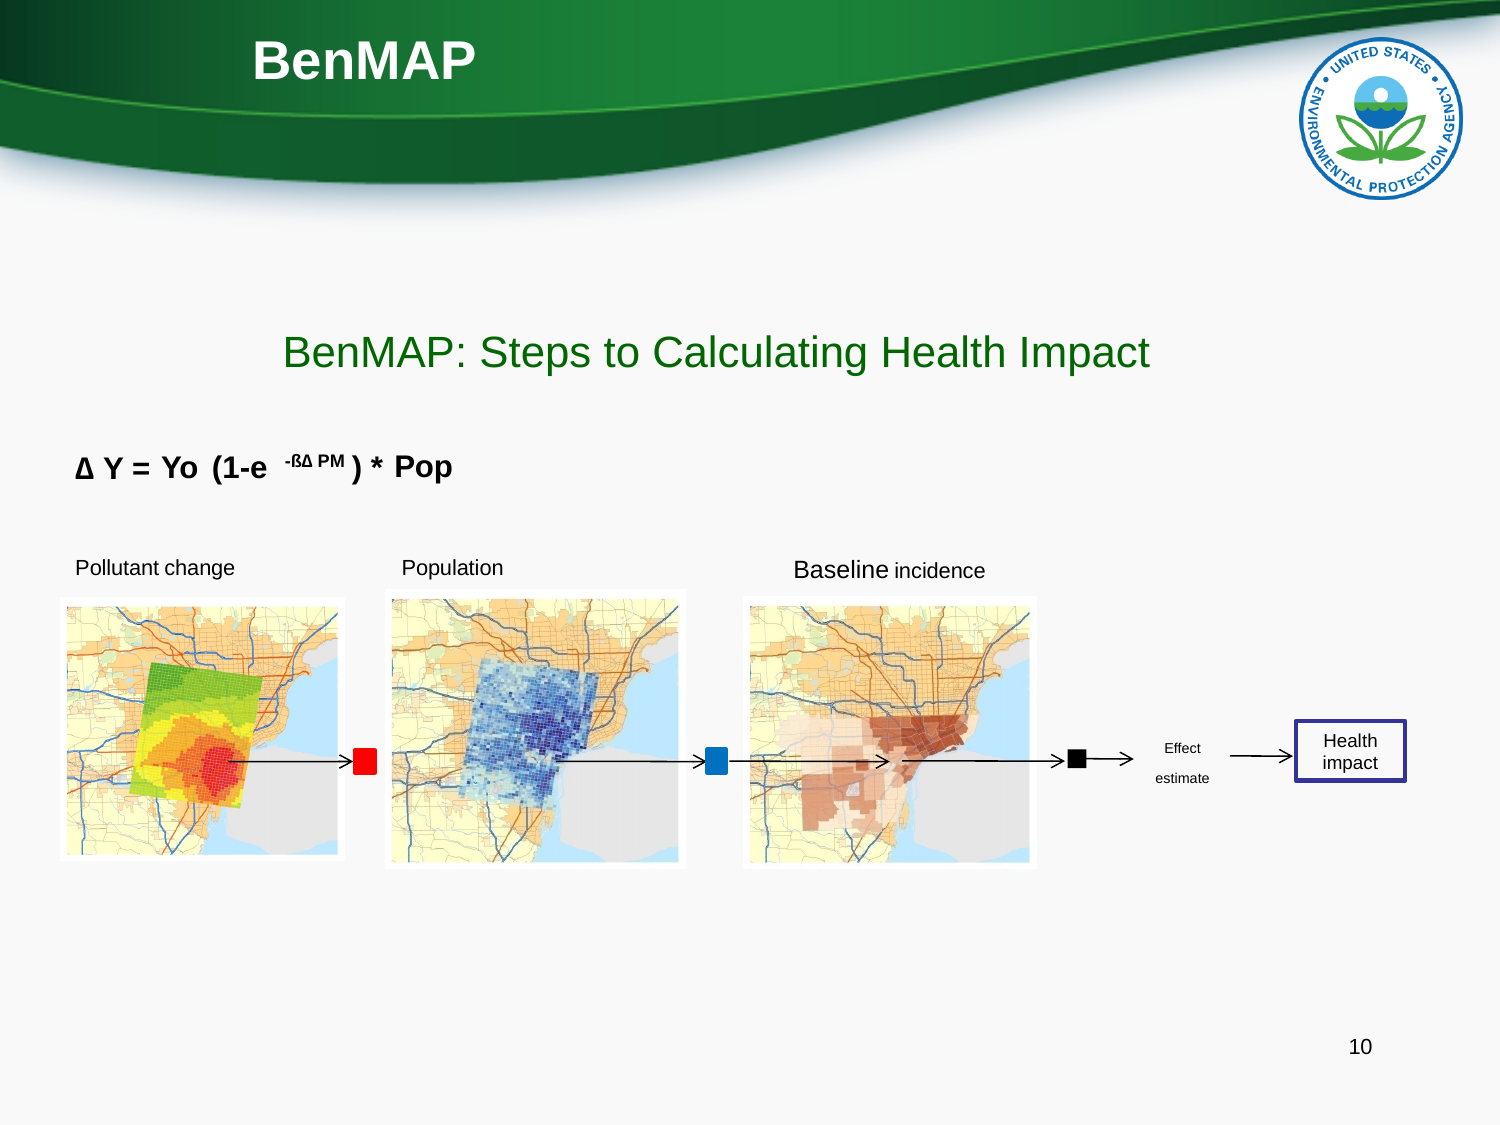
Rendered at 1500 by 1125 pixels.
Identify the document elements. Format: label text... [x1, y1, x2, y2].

text_box BenMAP [108, 17, 622, 140]
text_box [60, 438, 469, 494]
text_box BenMAP: Steps to Calculating Health Impact [84, 316, 1350, 437]
picture [0, 0, 1500, 1125]
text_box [60, 545, 1406, 869]
slide_number 10 [1074, 1024, 1388, 1101]
